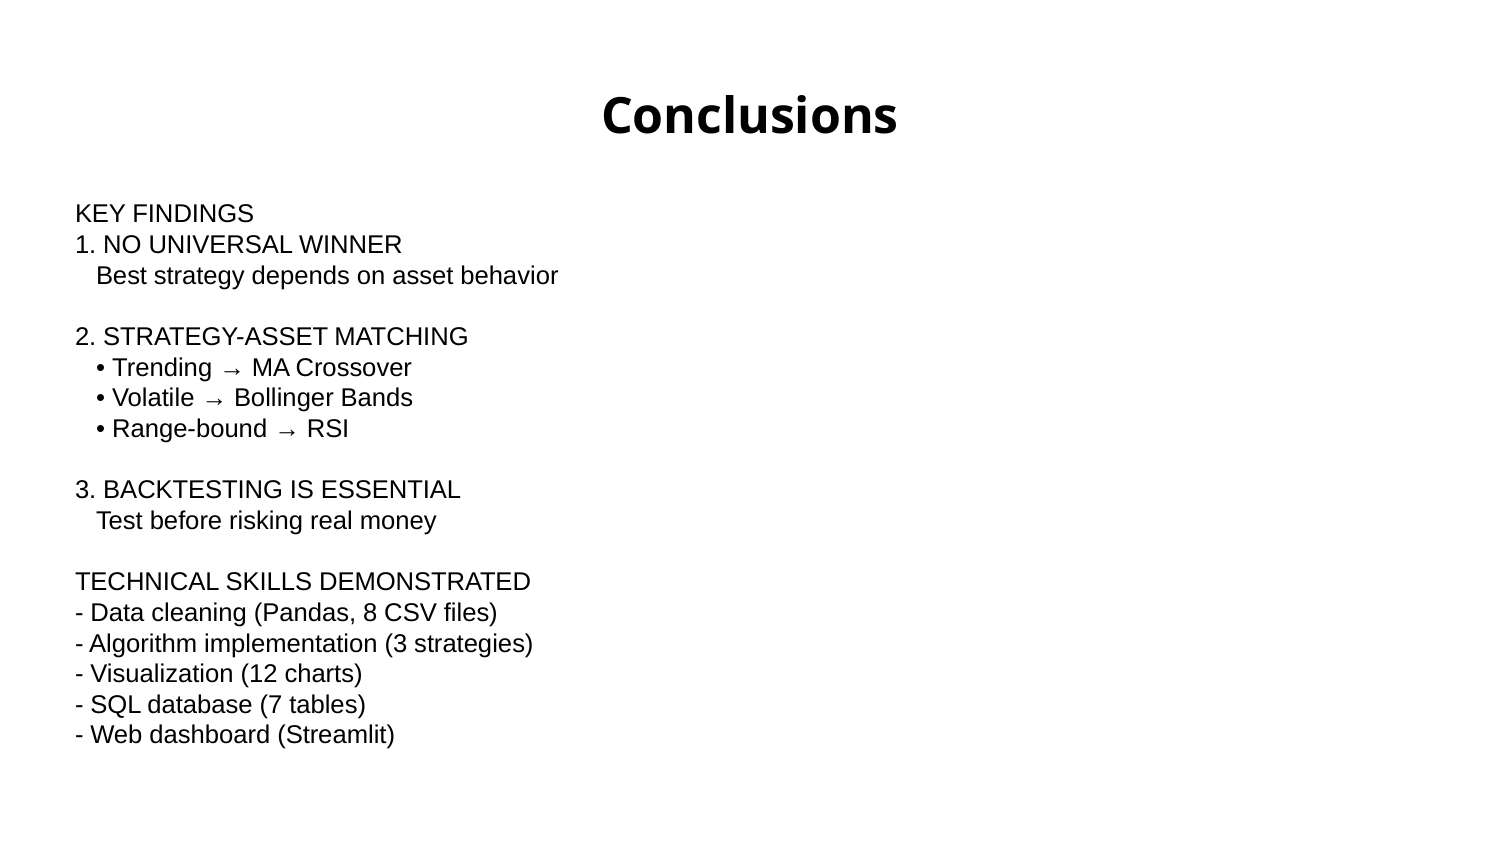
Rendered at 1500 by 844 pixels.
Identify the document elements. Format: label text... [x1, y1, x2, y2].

list KEY FINDINGS 1. NO UNIVERSAL WINNER Best strategy depends on asset behavior 2. STRATEGY-ASSET MATCHING • Trending → MA Crossover • Volatile → Bollinger Bands • Range-bound → RSI 3. BACKTESTING IS ESSENTIAL Test before risking real money TECHNICAL SKILLS DEMONSTRATED - Data cleaning (Pandas, 8 CSV files) - Algorithm implementation (3 strategies) - Visualization (12 charts) - SQL database (7 tables) - Web dashboard (Streamlit) [75, 197, 1425, 750]
title Conclusions [74, 67, 1426, 160]
